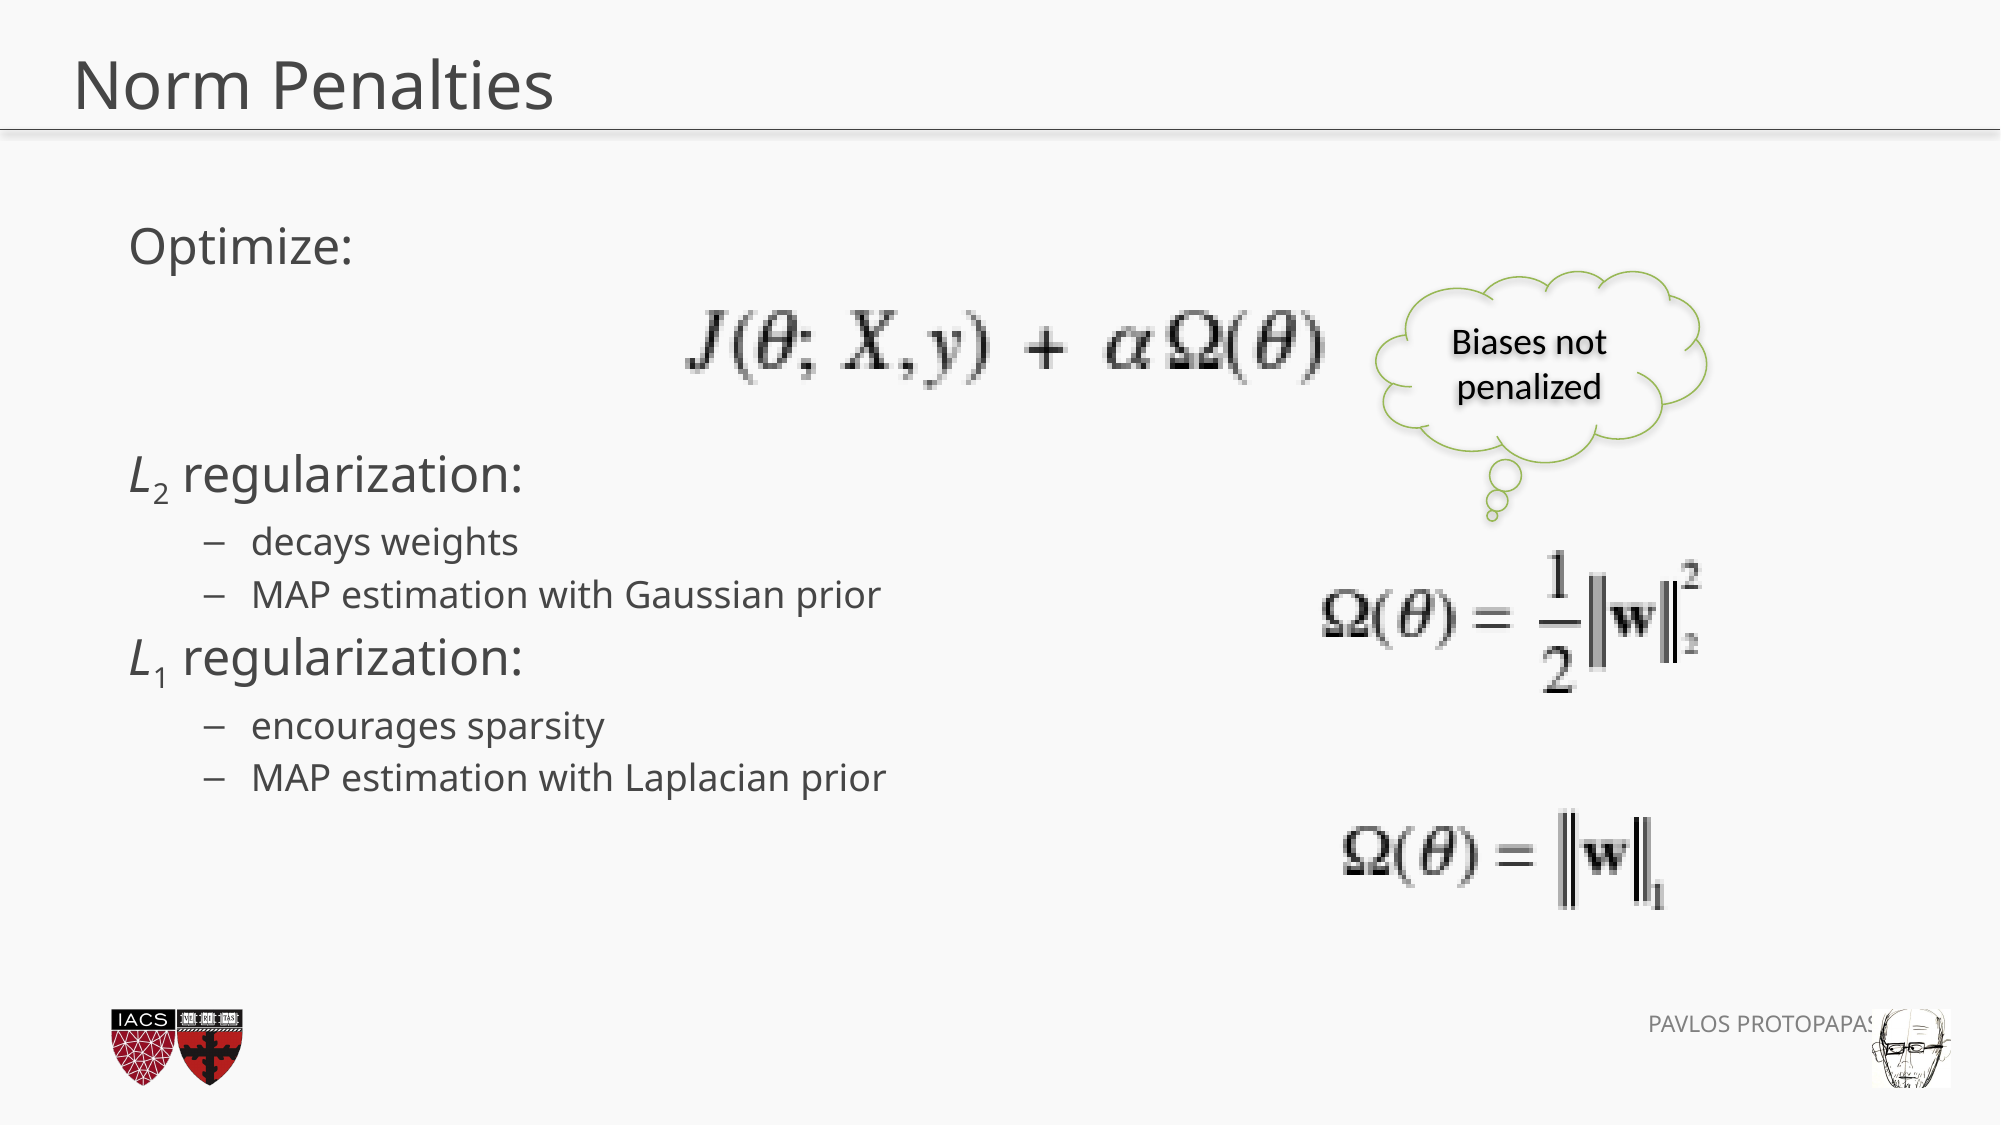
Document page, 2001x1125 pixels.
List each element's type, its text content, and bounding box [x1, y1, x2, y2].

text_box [1314, 529, 1707, 699]
picture [109, 1009, 243, 1086]
text_box Biases not penalized [1375, 270, 1708, 464]
list Optimize: L2 regularization: decays weights MAP estimation with Gaussian prior L1 regularization: encourages sparsity MAP estimation with Laplacian prior [114, 207, 1465, 1022]
picture [1872, 1009, 1951, 1088]
title Norm Penalties [57, 35, 1943, 162]
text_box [675, 294, 1326, 397]
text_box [1335, 800, 1669, 916]
text_box Biases not penalized [1485, 458, 1523, 522]
